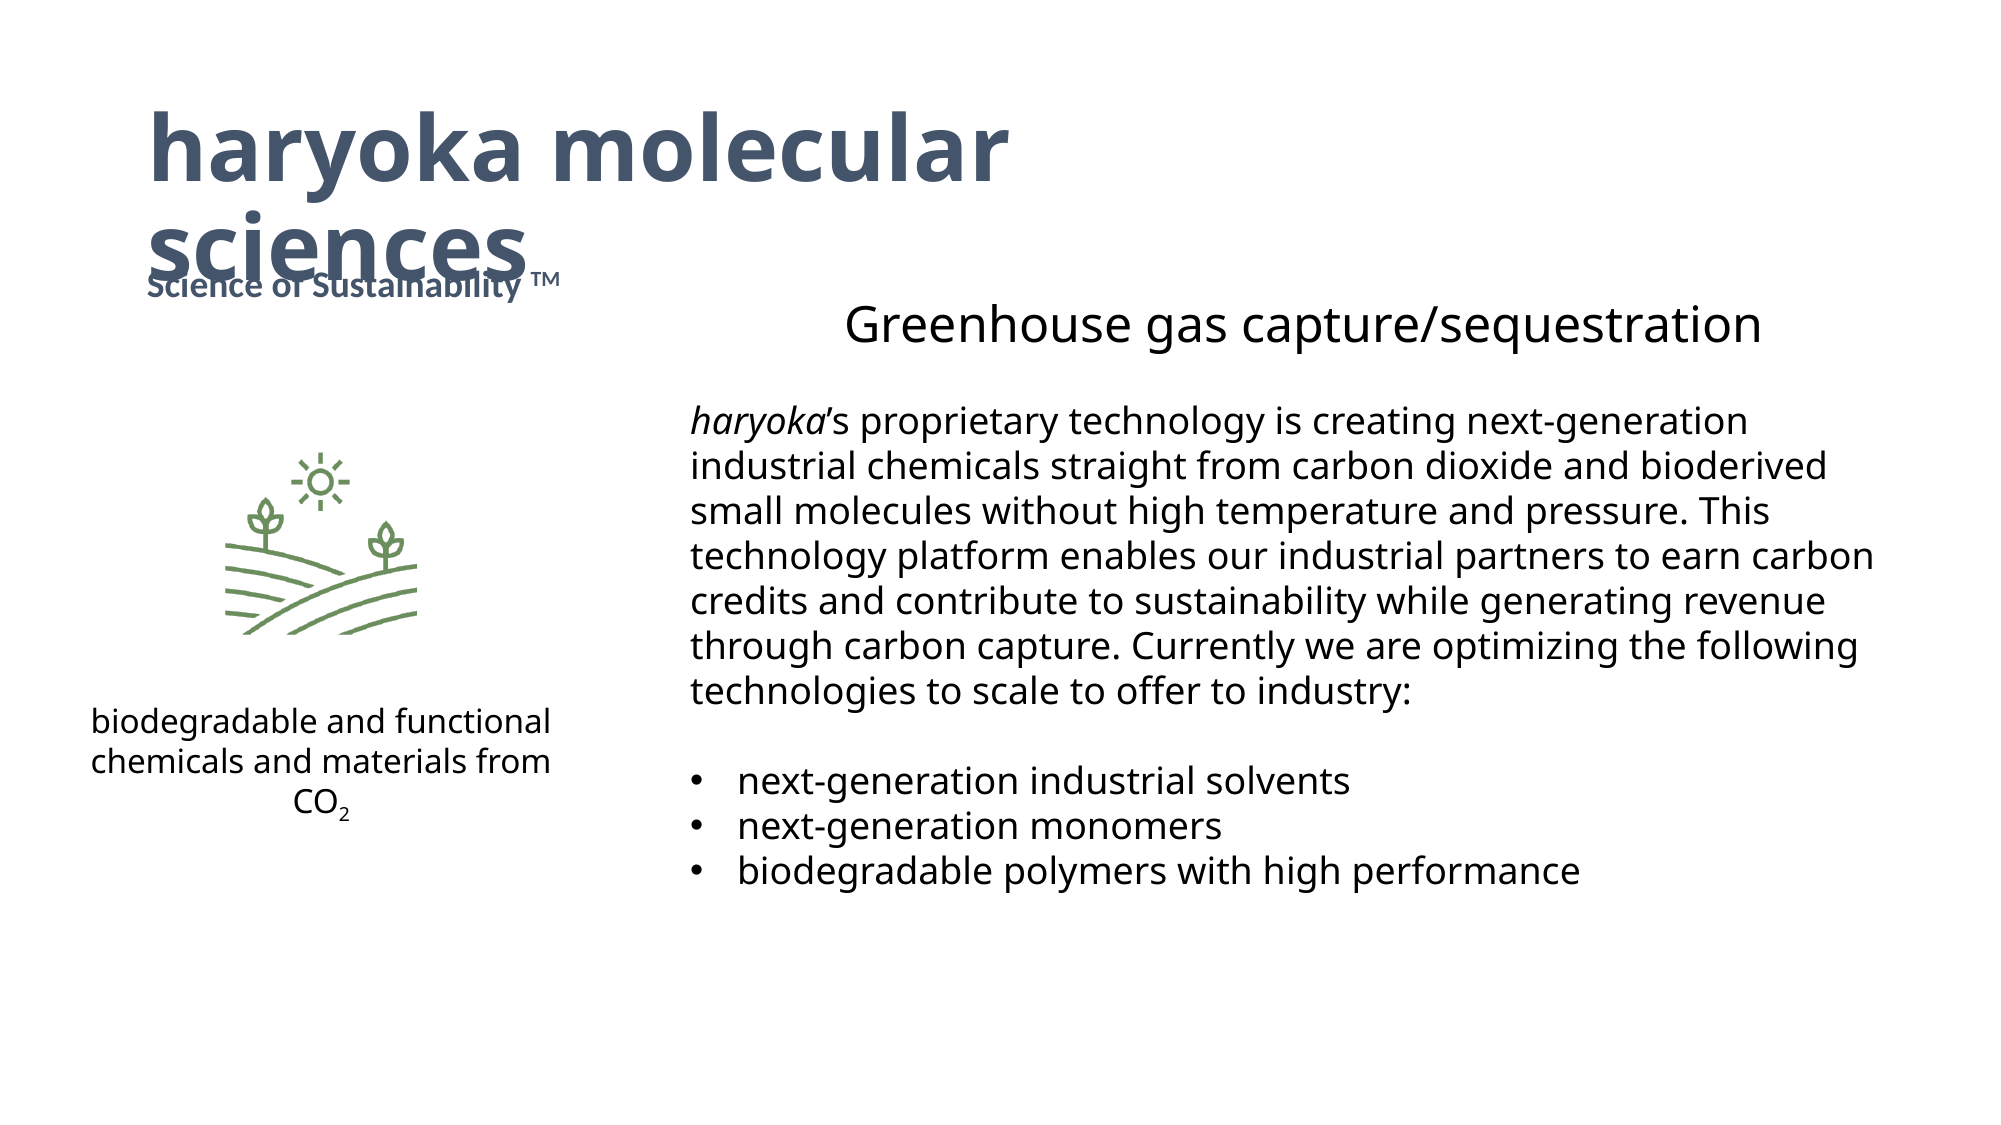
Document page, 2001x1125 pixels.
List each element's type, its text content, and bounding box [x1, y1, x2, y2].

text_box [84, 700, 559, 819]
text_box Greenhouse gas capture/sequestration haryoka’s proprietary technology is creating next-generation industrial chemicals straight from carbon dioxide and bioderived small molecules without high temperature and pressure. This technology platform enables our industrial partners to earn carbon credits and contribute to sustainability while generating revenue through carbon capture. Currently we are optimizing the following technologies to scale to offer to industry: next-generation industrial solvents next-generation monomers biodegradable polymers with high performance [675, 284, 1933, 900]
text_box haryoka molecular sciences [131, 55, 1292, 284]
text_box Science of Sustainability TM [131, 223, 957, 347]
text_box [214, 437, 429, 652]
